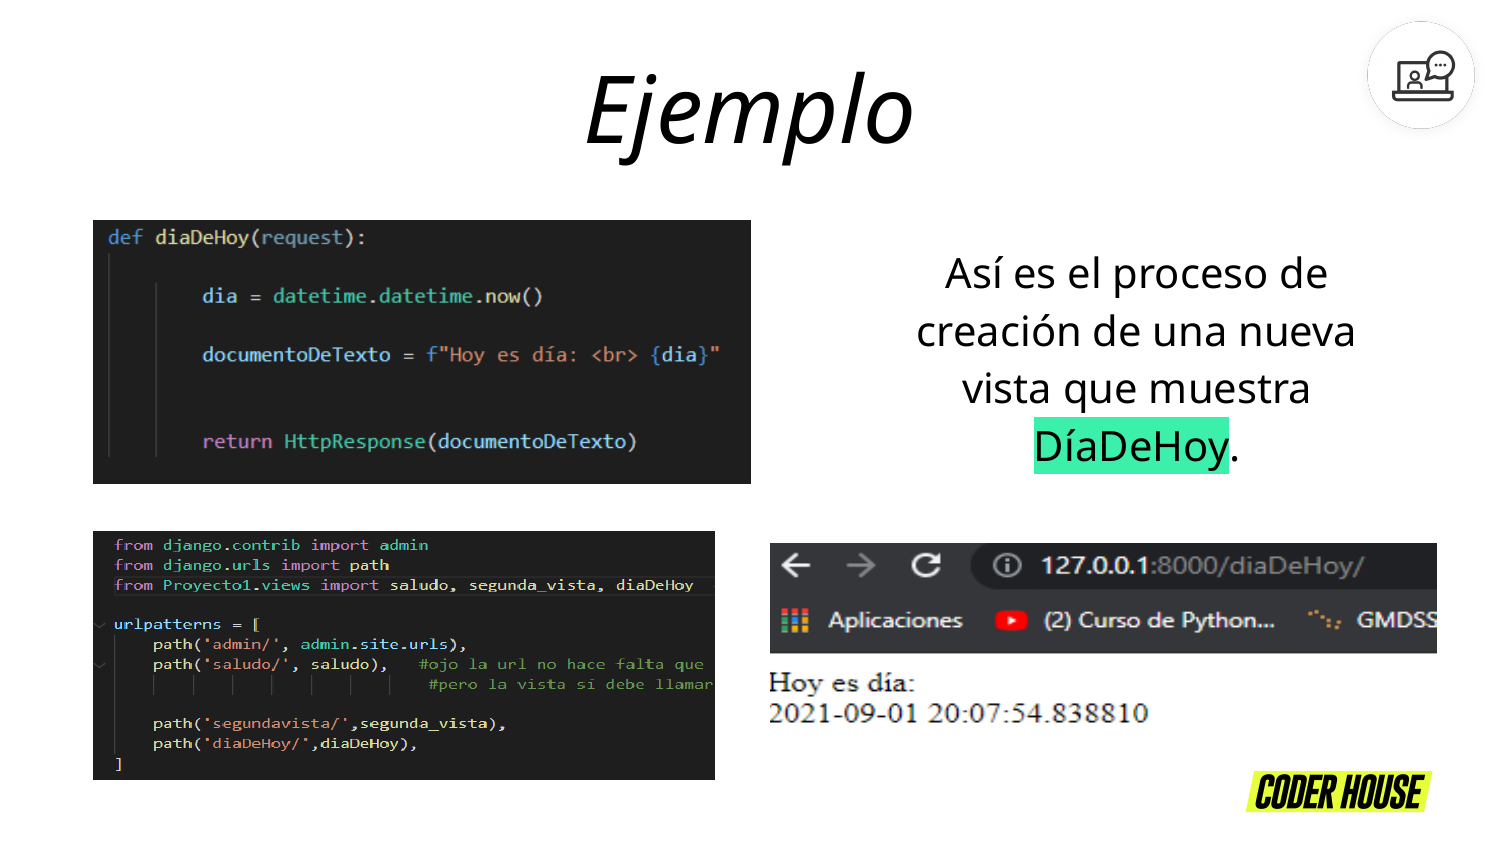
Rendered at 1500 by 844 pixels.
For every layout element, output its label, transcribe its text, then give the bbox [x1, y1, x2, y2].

picture [1241, 764, 1437, 819]
picture [93, 220, 751, 484]
text_box Así es el proceso de creación de una nueva vista que muestra DíaDeHoy. [891, 224, 1384, 485]
text_box [139, 256, 1361, 532]
text_box Ejemplo [492, 35, 1008, 198]
picture [93, 531, 715, 780]
picture [769, 542, 1437, 754]
picture [1354, 8, 1488, 142]
